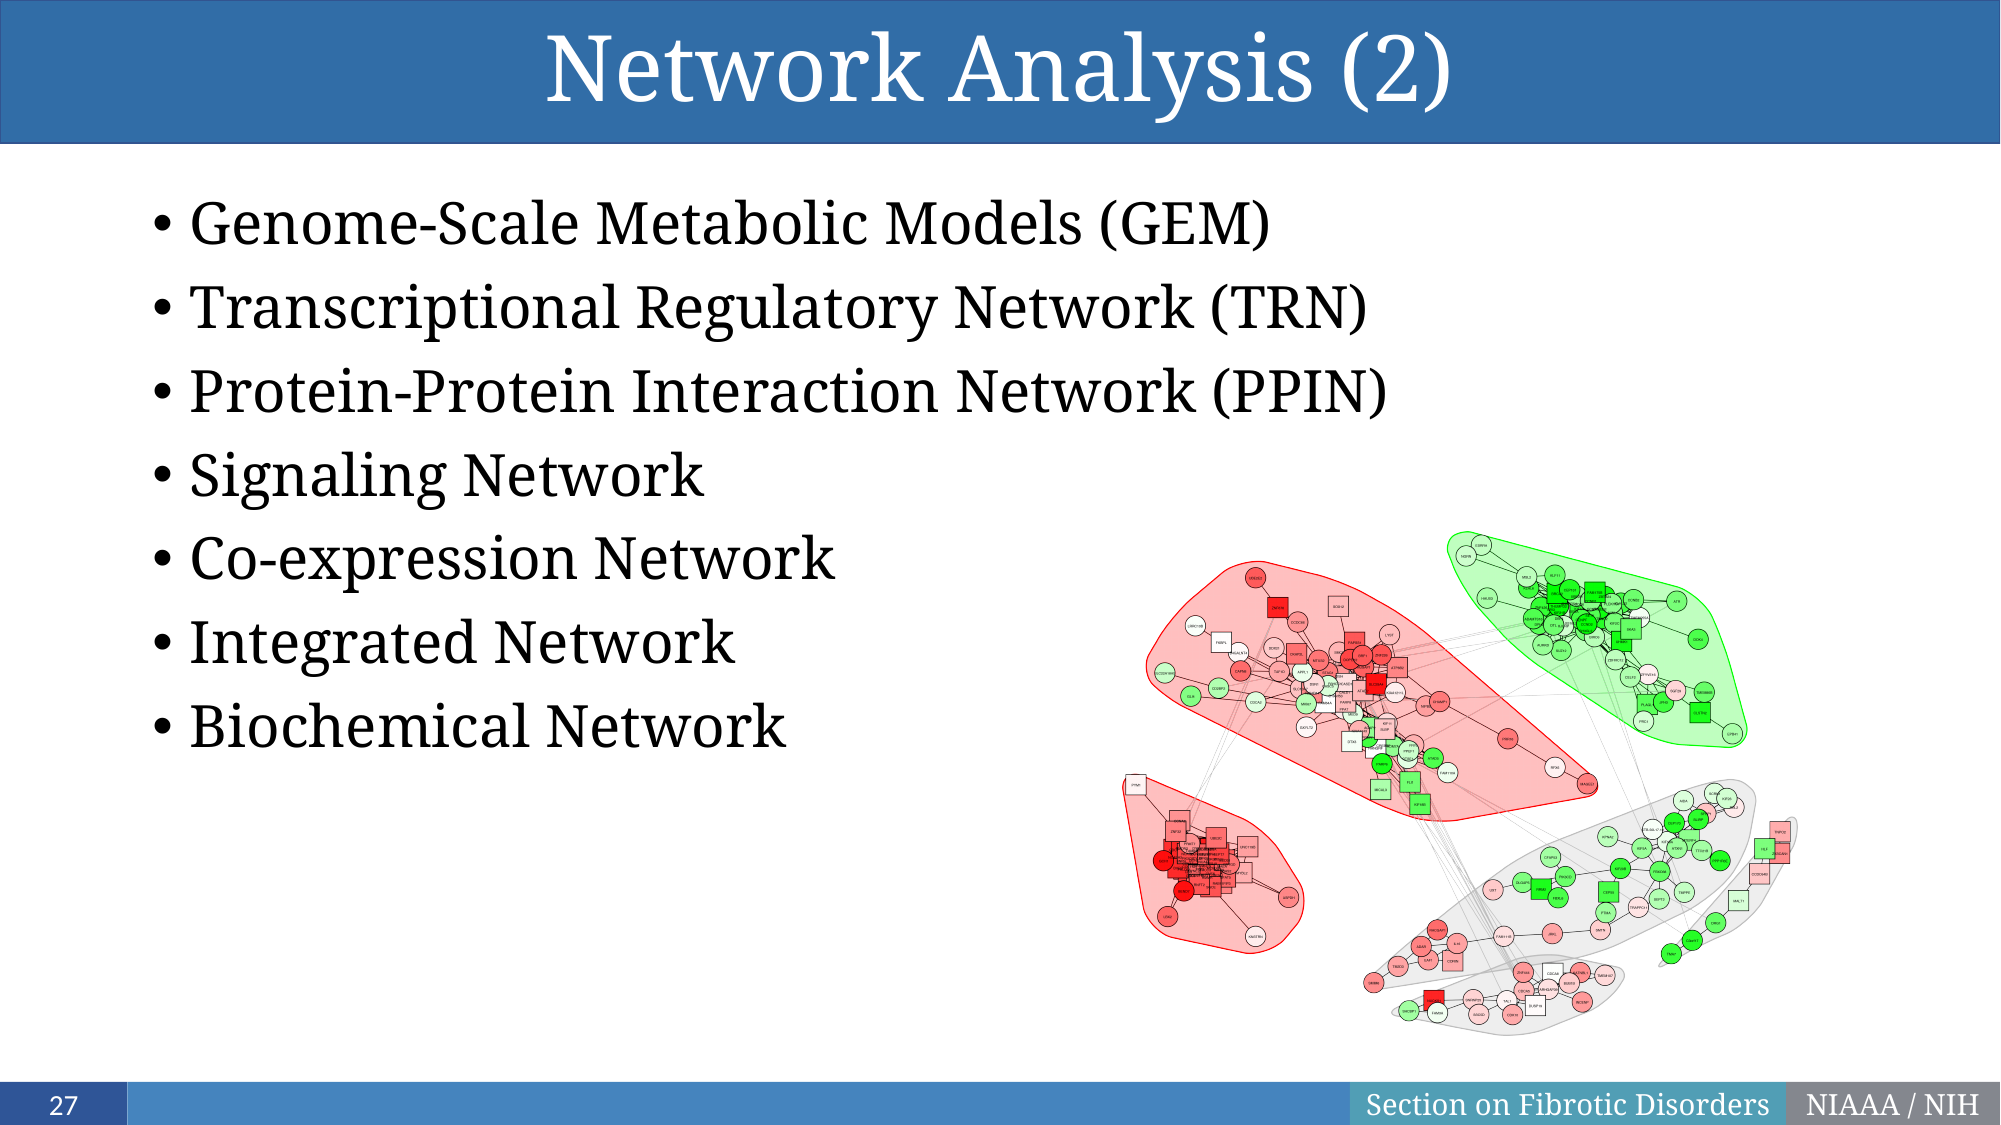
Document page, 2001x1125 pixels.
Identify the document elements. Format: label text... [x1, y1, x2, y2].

title Network Analysis (2) [137, 0, 1863, 143]
picture [1122, 531, 1798, 1036]
list Genome-Scale Metabolic Models (GEM) Transcriptional Regulatory Network (TRN) Protein-Protein Interaction Network (PPIN) Signaling Network Co-expression Network Integrated Network Biochemical Network [137, 186, 1863, 1052]
